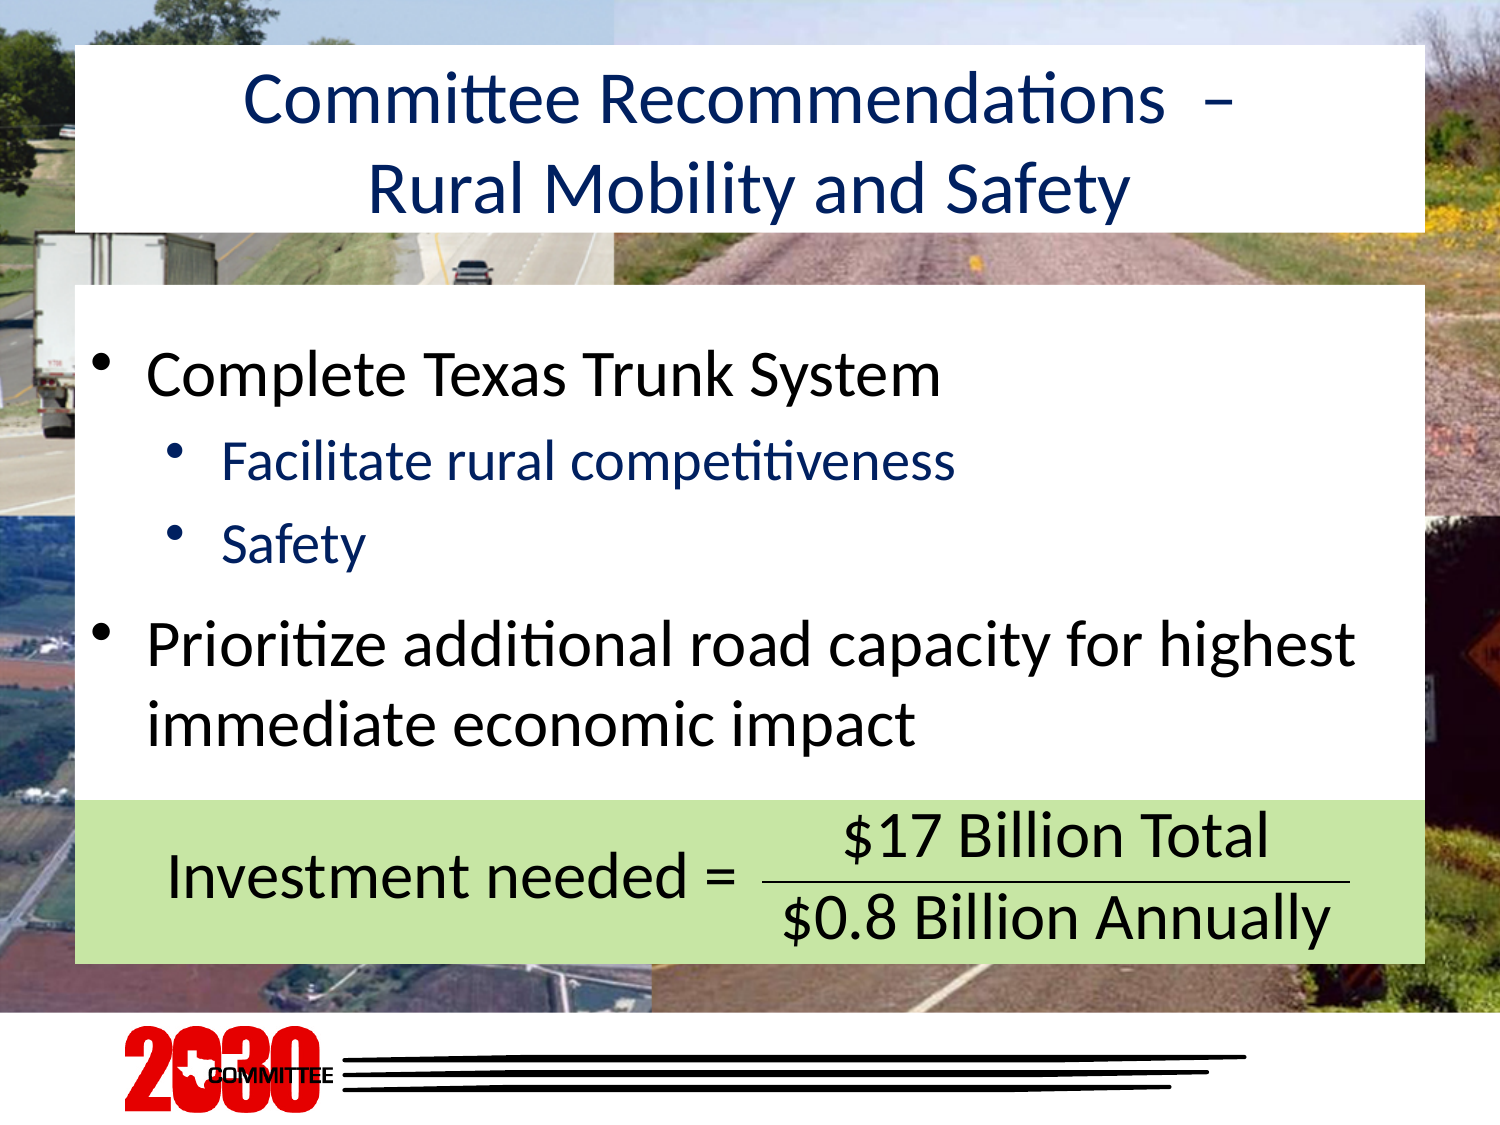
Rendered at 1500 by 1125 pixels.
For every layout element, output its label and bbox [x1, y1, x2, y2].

text_box [0, 1012, 1500, 1125]
picture [0, 0, 1500, 1012]
